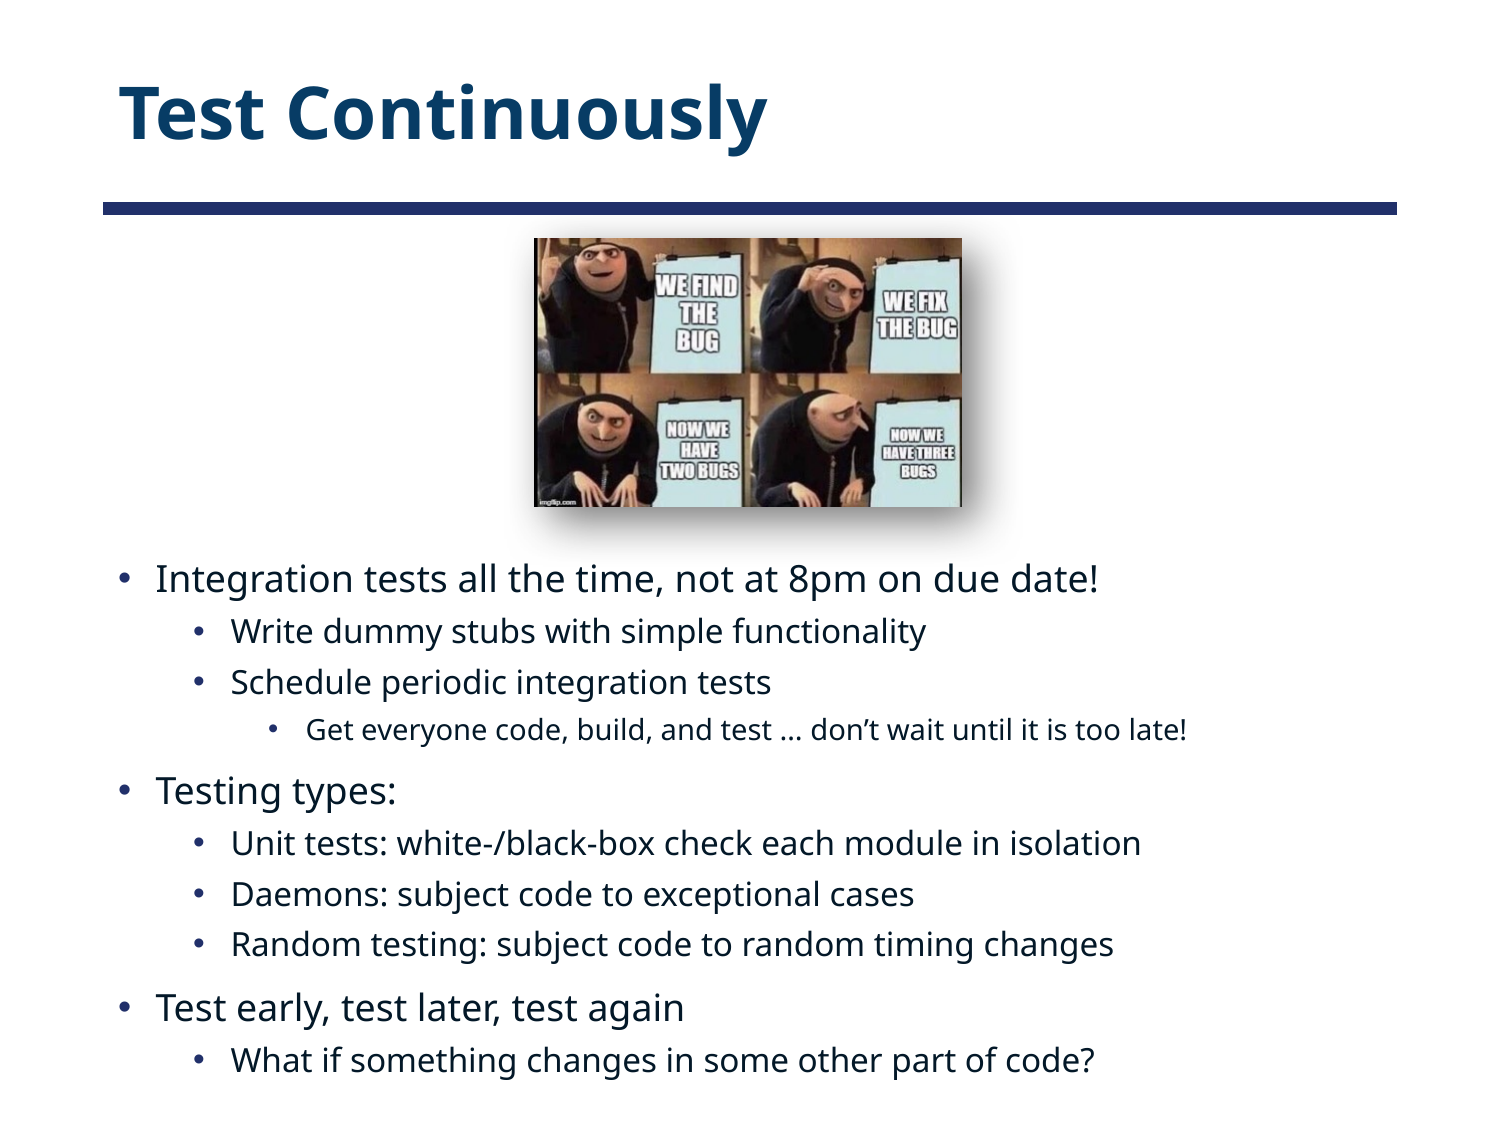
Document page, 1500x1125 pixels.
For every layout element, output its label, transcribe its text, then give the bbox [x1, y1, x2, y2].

list Integration tests all the time, not at 8pm on due date! Write dummy stubs with simple functionality Schedule periodic integration tests Get everyone code, build, and test … don’t wait until it is too late! Testing types: Unit tests: white-/black-box check each module in isolation Daemons: subject code to exceptional cases Random testing: subject code to random timing changes Test early, test later, test again What if something changes in some other part of code? [103, 547, 1397, 1091]
title Test Continuously [103, 34, 1397, 197]
picture [534, 238, 962, 507]
